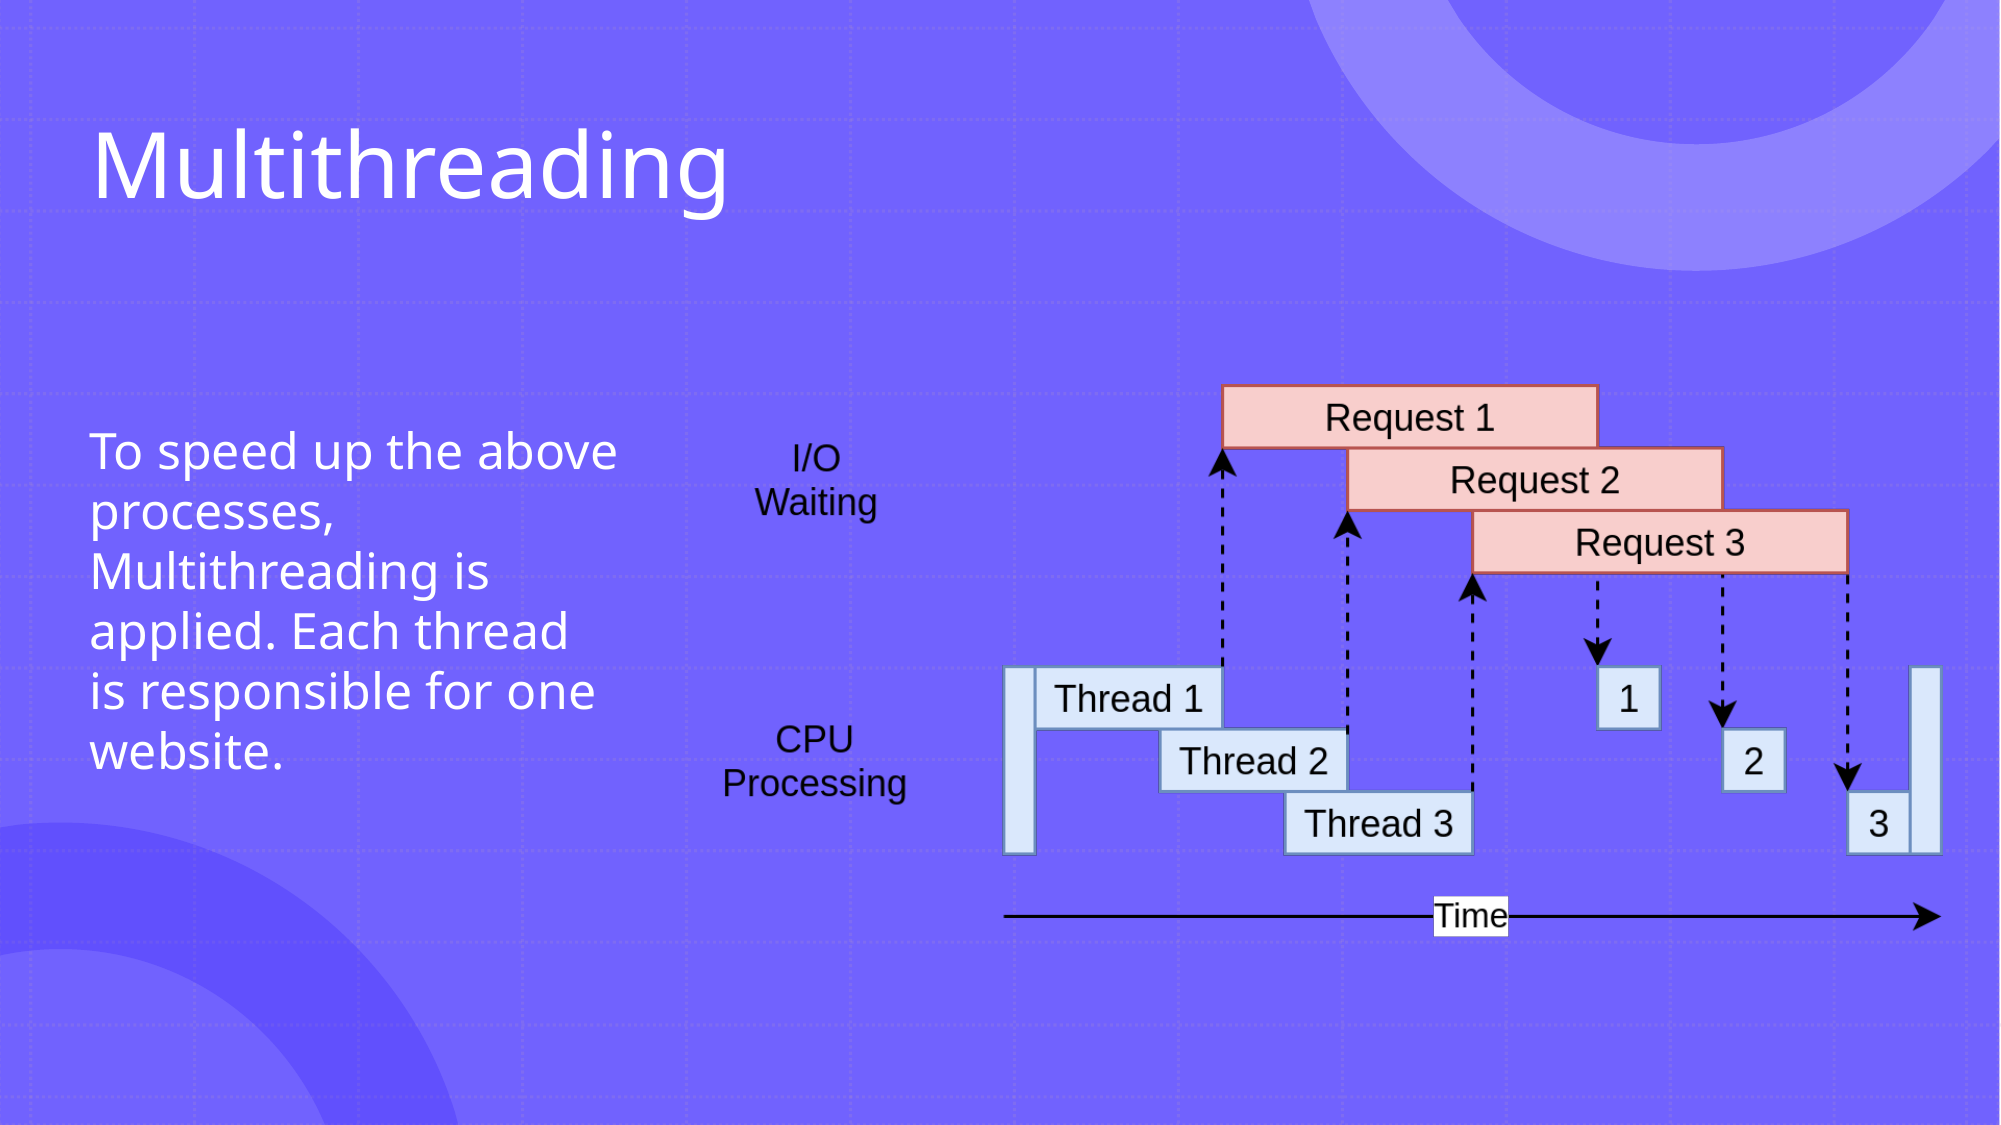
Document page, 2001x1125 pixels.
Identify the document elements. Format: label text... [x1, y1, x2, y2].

title Multithreading [75, 59, 1834, 278]
text_box To speed up the above processes, Multithreading is applied. Each thread is responsible for one website. [75, 412, 635, 788]
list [721, 384, 1968, 943]
